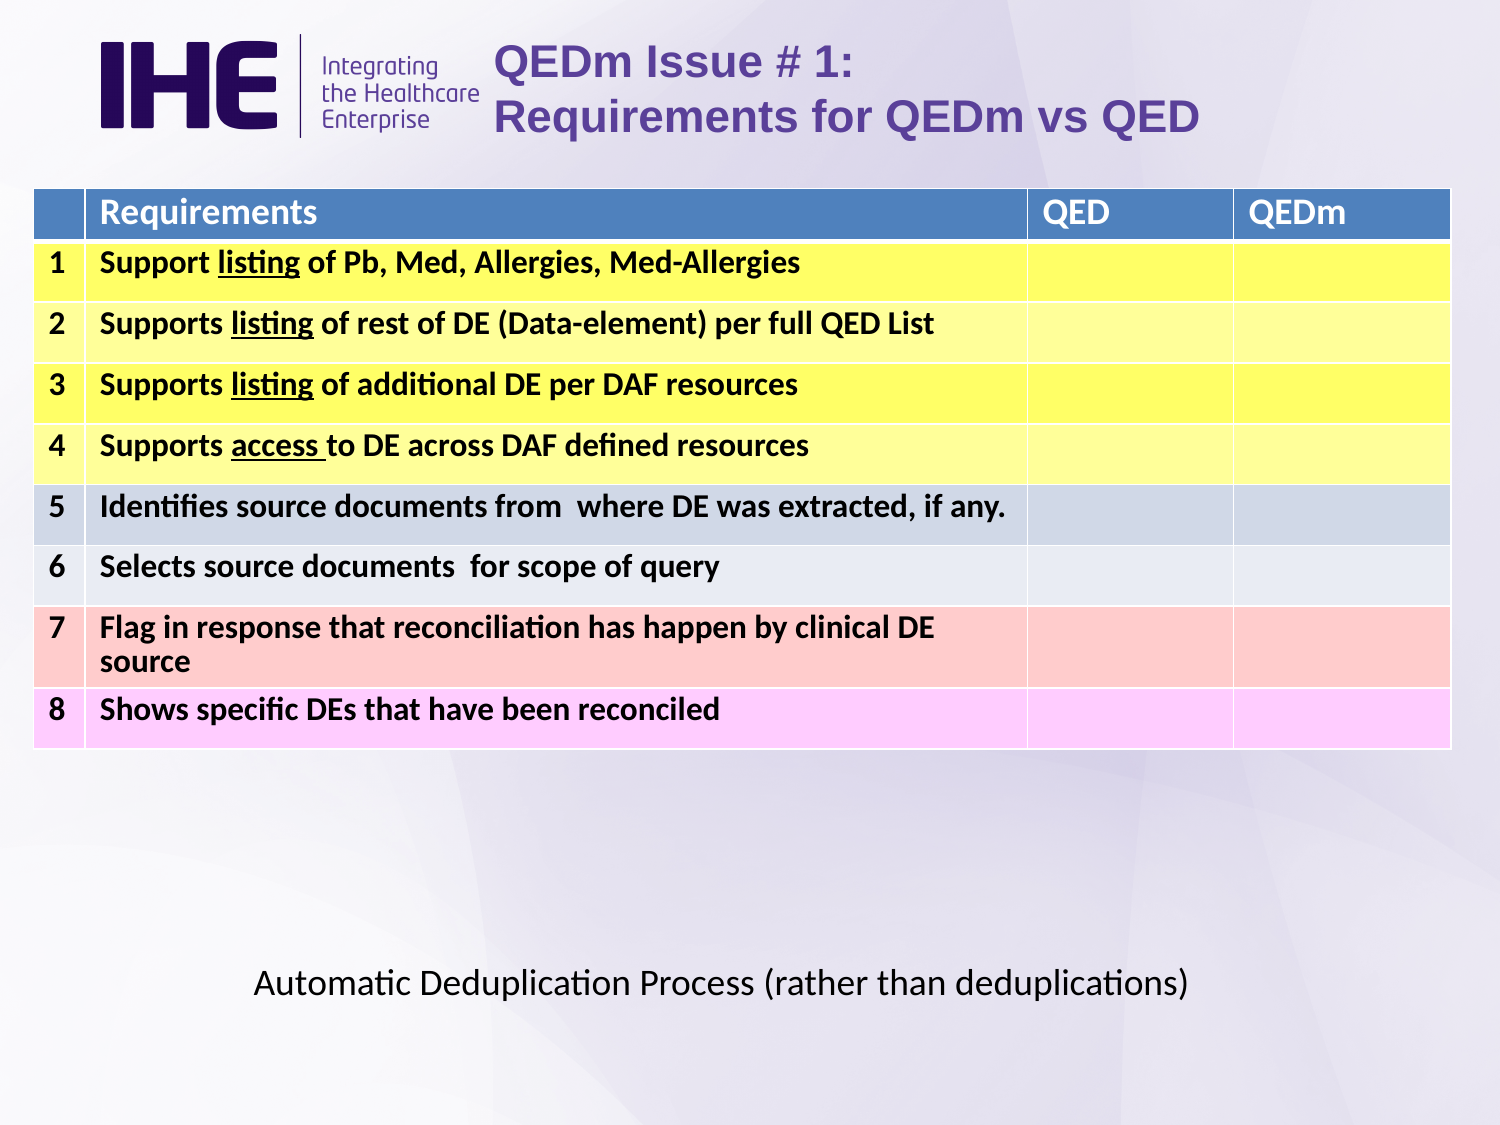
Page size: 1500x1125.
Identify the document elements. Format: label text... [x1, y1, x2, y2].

text_box Automatic Deduplication Process (rather than deduplications) [238, 950, 1206, 1011]
picture [101, 34, 479, 139]
table_header Requirements [86, 189, 1027, 239]
table_cell [1234, 689, 1450, 748]
table_cell Selects source documents for scope of query [86, 546, 1027, 605]
table_cell [1028, 607, 1233, 687]
table_cell Shows specific DEs that have been reconciled [86, 689, 1027, 748]
table_cell [0, 0, 1500, 1125]
table_cell [1234, 303, 1450, 362]
table_cell Supports listing of rest of DE (Data-element) per full QED List [86, 303, 1027, 362]
table_cell [1234, 607, 1450, 687]
table_cell [1234, 425, 1450, 484]
table_cell [1028, 425, 1233, 484]
table_cell Flag in response that reconciliation has happen by clinical DE source [86, 607, 1027, 687]
table_header QEDm [1234, 189, 1450, 239]
table_cell [1234, 485, 1450, 545]
table_cell [1028, 546, 1233, 605]
table_cell Support listing of Pb, Med, Allergies, Med-Allergies [86, 244, 1027, 301]
table_cell 3 [34, 364, 84, 423]
table_cell [1028, 689, 1233, 748]
table_cell [1028, 244, 1233, 301]
title QEDm Issue # 1: Requirements for QEDm vs QED [478, 26, 1473, 146]
table_cell 5 [34, 485, 84, 545]
table_cell Supports listing of additional DE per DAF resources [86, 364, 1027, 423]
table_cell 4 [34, 425, 84, 484]
table_cell 2 [34, 303, 84, 362]
table_cell [1028, 485, 1233, 545]
table_cell [1028, 364, 1233, 423]
table_cell [1234, 244, 1450, 301]
table_cell Supports access to DE across DAF defined resources [86, 425, 1027, 484]
table_cell 1 [34, 244, 84, 301]
table_cell 6 [34, 546, 84, 605]
table_cell 8 [34, 689, 84, 748]
table_header QED [1028, 189, 1233, 239]
table_header [34, 189, 84, 239]
table_cell Identifies source documents from where DE was extracted, if any. [86, 485, 1027, 545]
table_cell 7 [34, 607, 84, 687]
table_cell [1234, 364, 1450, 423]
table_cell [1234, 546, 1450, 605]
